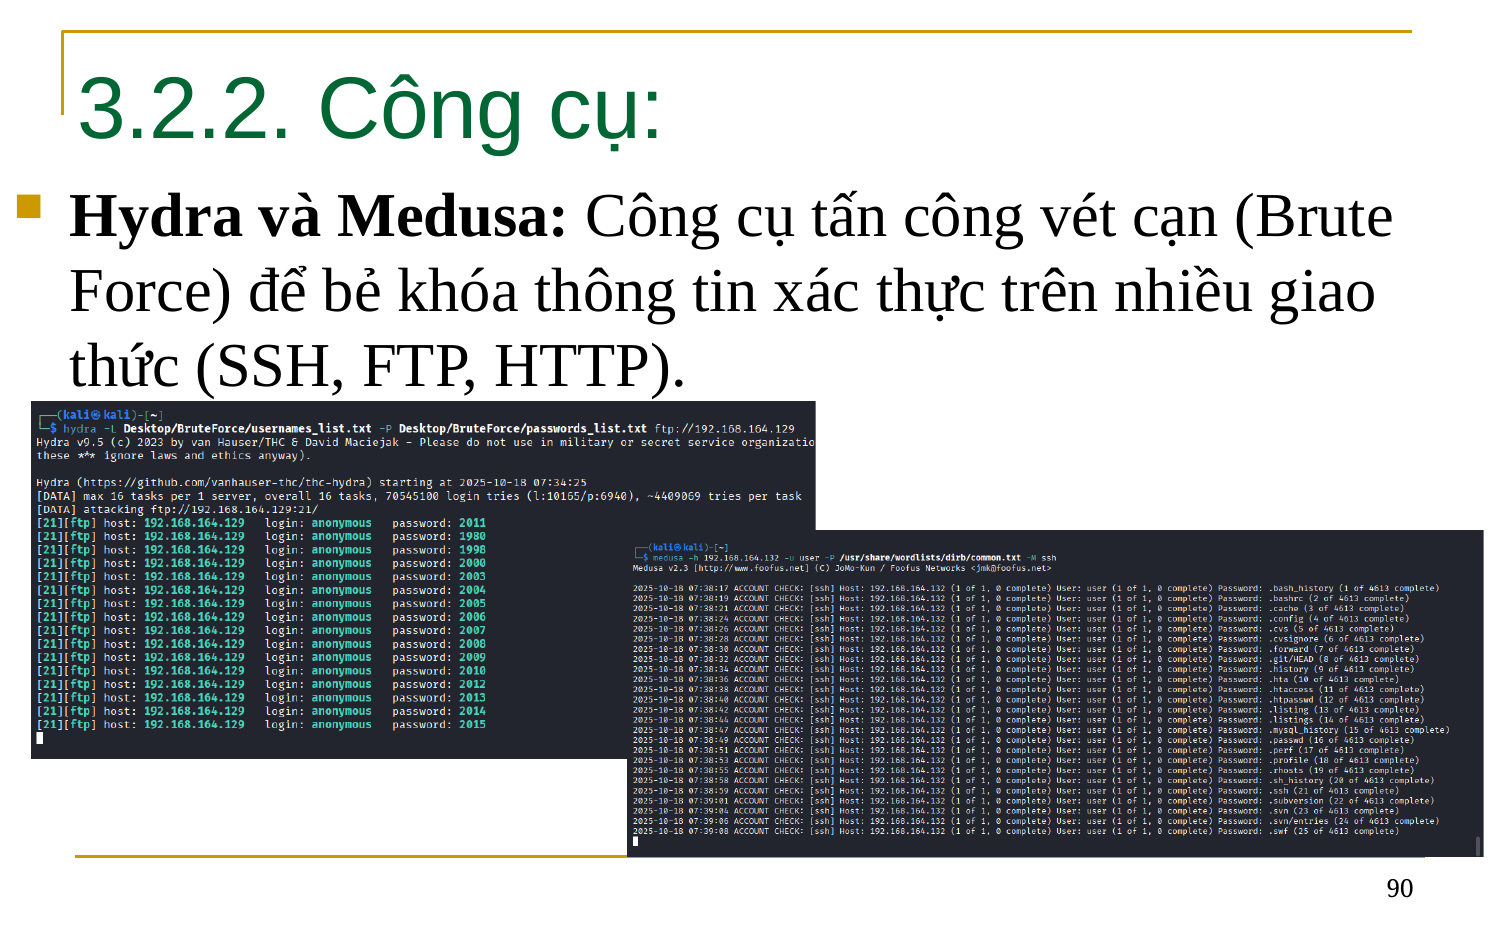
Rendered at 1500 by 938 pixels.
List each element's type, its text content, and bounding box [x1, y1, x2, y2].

title 3.2.2. Công cụ: [75, 48, 1500, 208]
text_box Hydra và Medusa: Công cụ tấn công vét cạn (Brute Force) để bẻ khóa thông tin xác thực trên nhiều giao thức (SSH, FTP, HTTP). [11, 157, 1475, 400]
slide_number 90 [1380, 878, 1419, 938]
picture [30, 401, 1485, 857]
